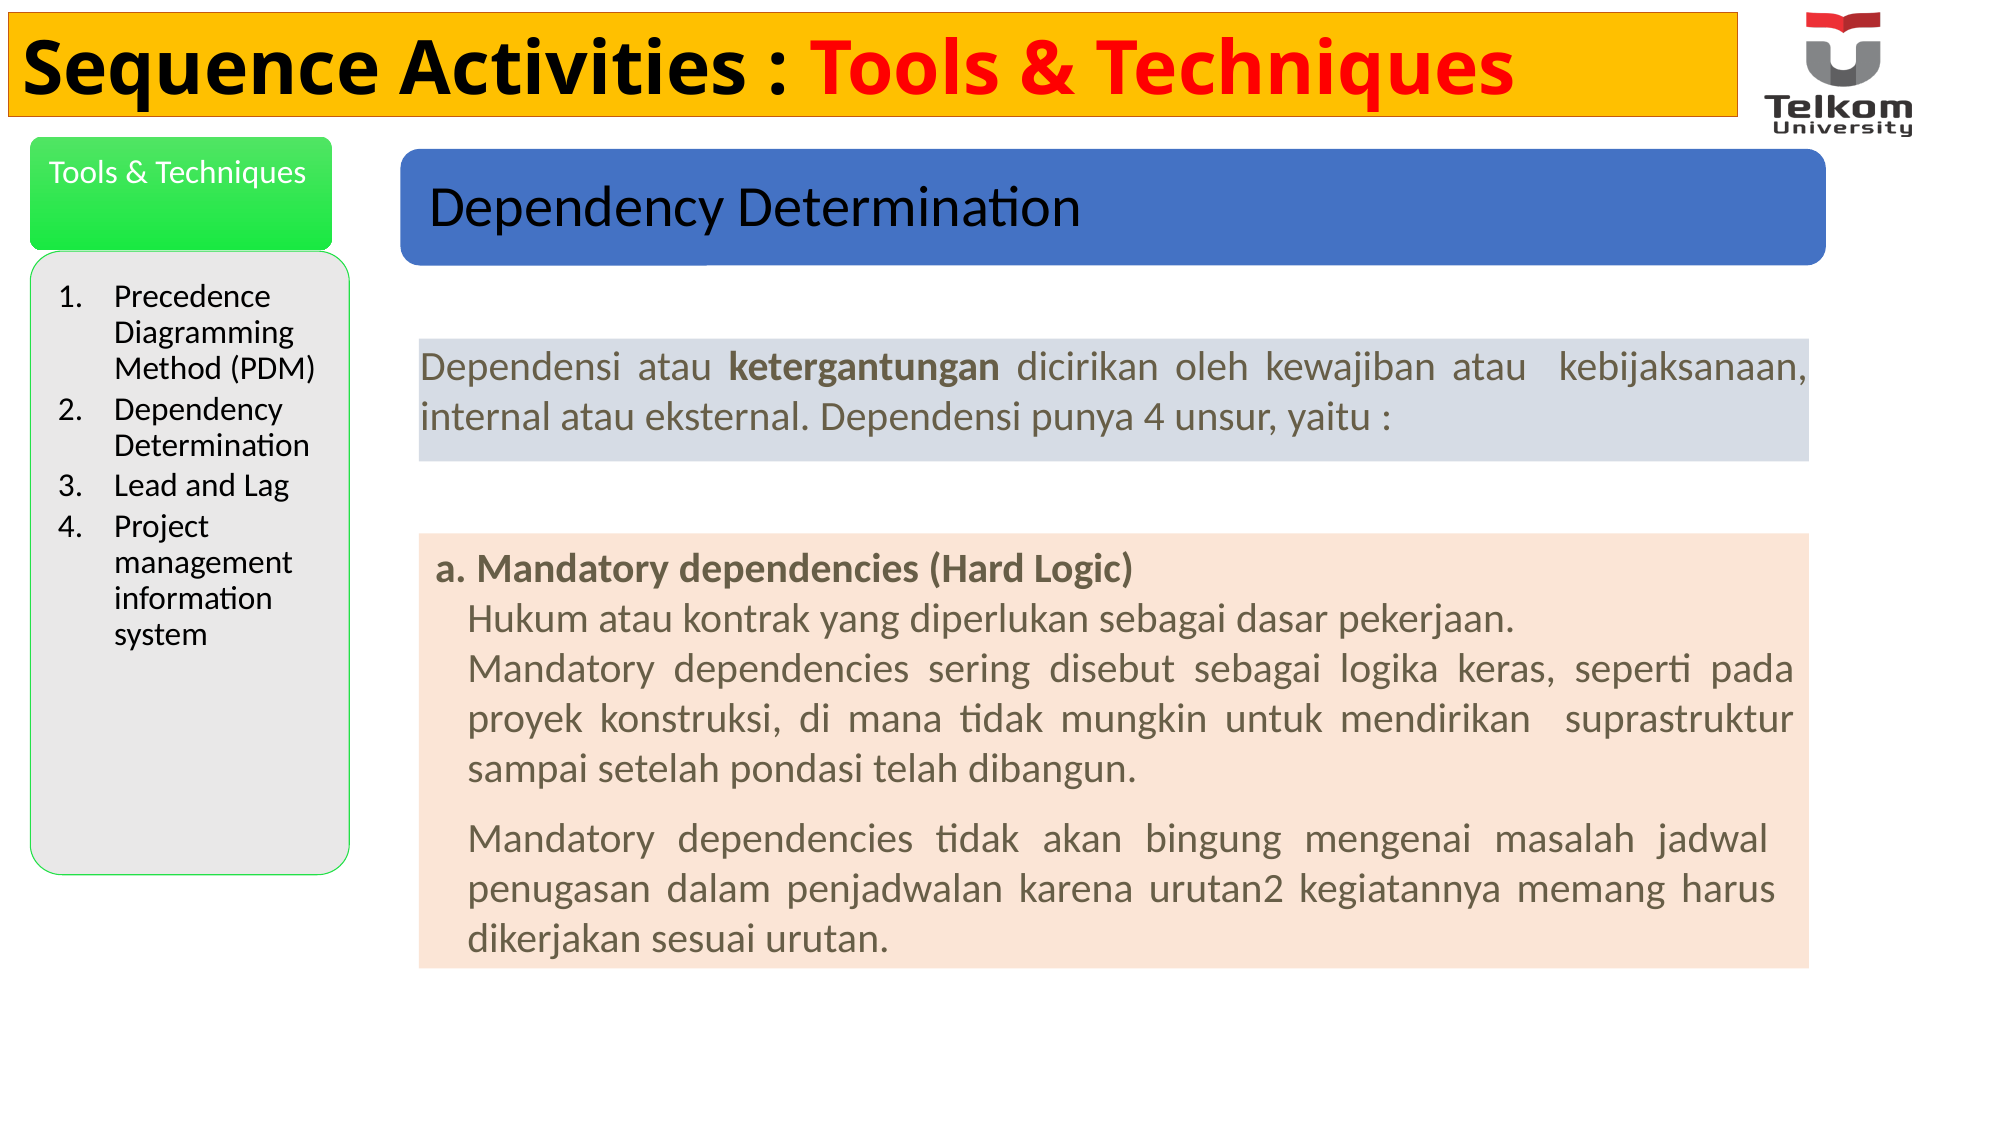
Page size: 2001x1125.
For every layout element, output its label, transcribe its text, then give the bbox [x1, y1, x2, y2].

picture [1764, 12, 1912, 137]
text_box a. Mandatory dependencies (Hard Logic) Hukum atau kontrak yang diperlukan sebagai dasar pekerjaan. Mandatory dependencies sering disebut sebagai logika keras, seperti pada proyek konstruksi, di mana tidak mungkin untuk mendirikan suprastruktur sampai setelah pondasi telah dibangun. Mandatory dependencies tidak akan bingung mengenai masalah jadwal penugasan dalam penjadwalan karena urutan2 kegiatannya memang harus dikerjakan sesuai urutan. [418, 533, 1809, 969]
text_box Dependensi atau ketergantungan dicirikan oleh kewajiban atau kebijaksanaan, internal atau eksternal. Dependensi punya 4 unsur, yaitu : [418, 338, 1809, 462]
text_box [400, 148, 1826, 268]
text_box Precedence Diagramming Method (PDM) Dependency Determination Lead and Lag Project management information system [29, 250, 350, 876]
text_box Sequence Activities : Tools & Techniques [8, 12, 1738, 117]
text_box Tools & Techniques [30, 136, 332, 250]
